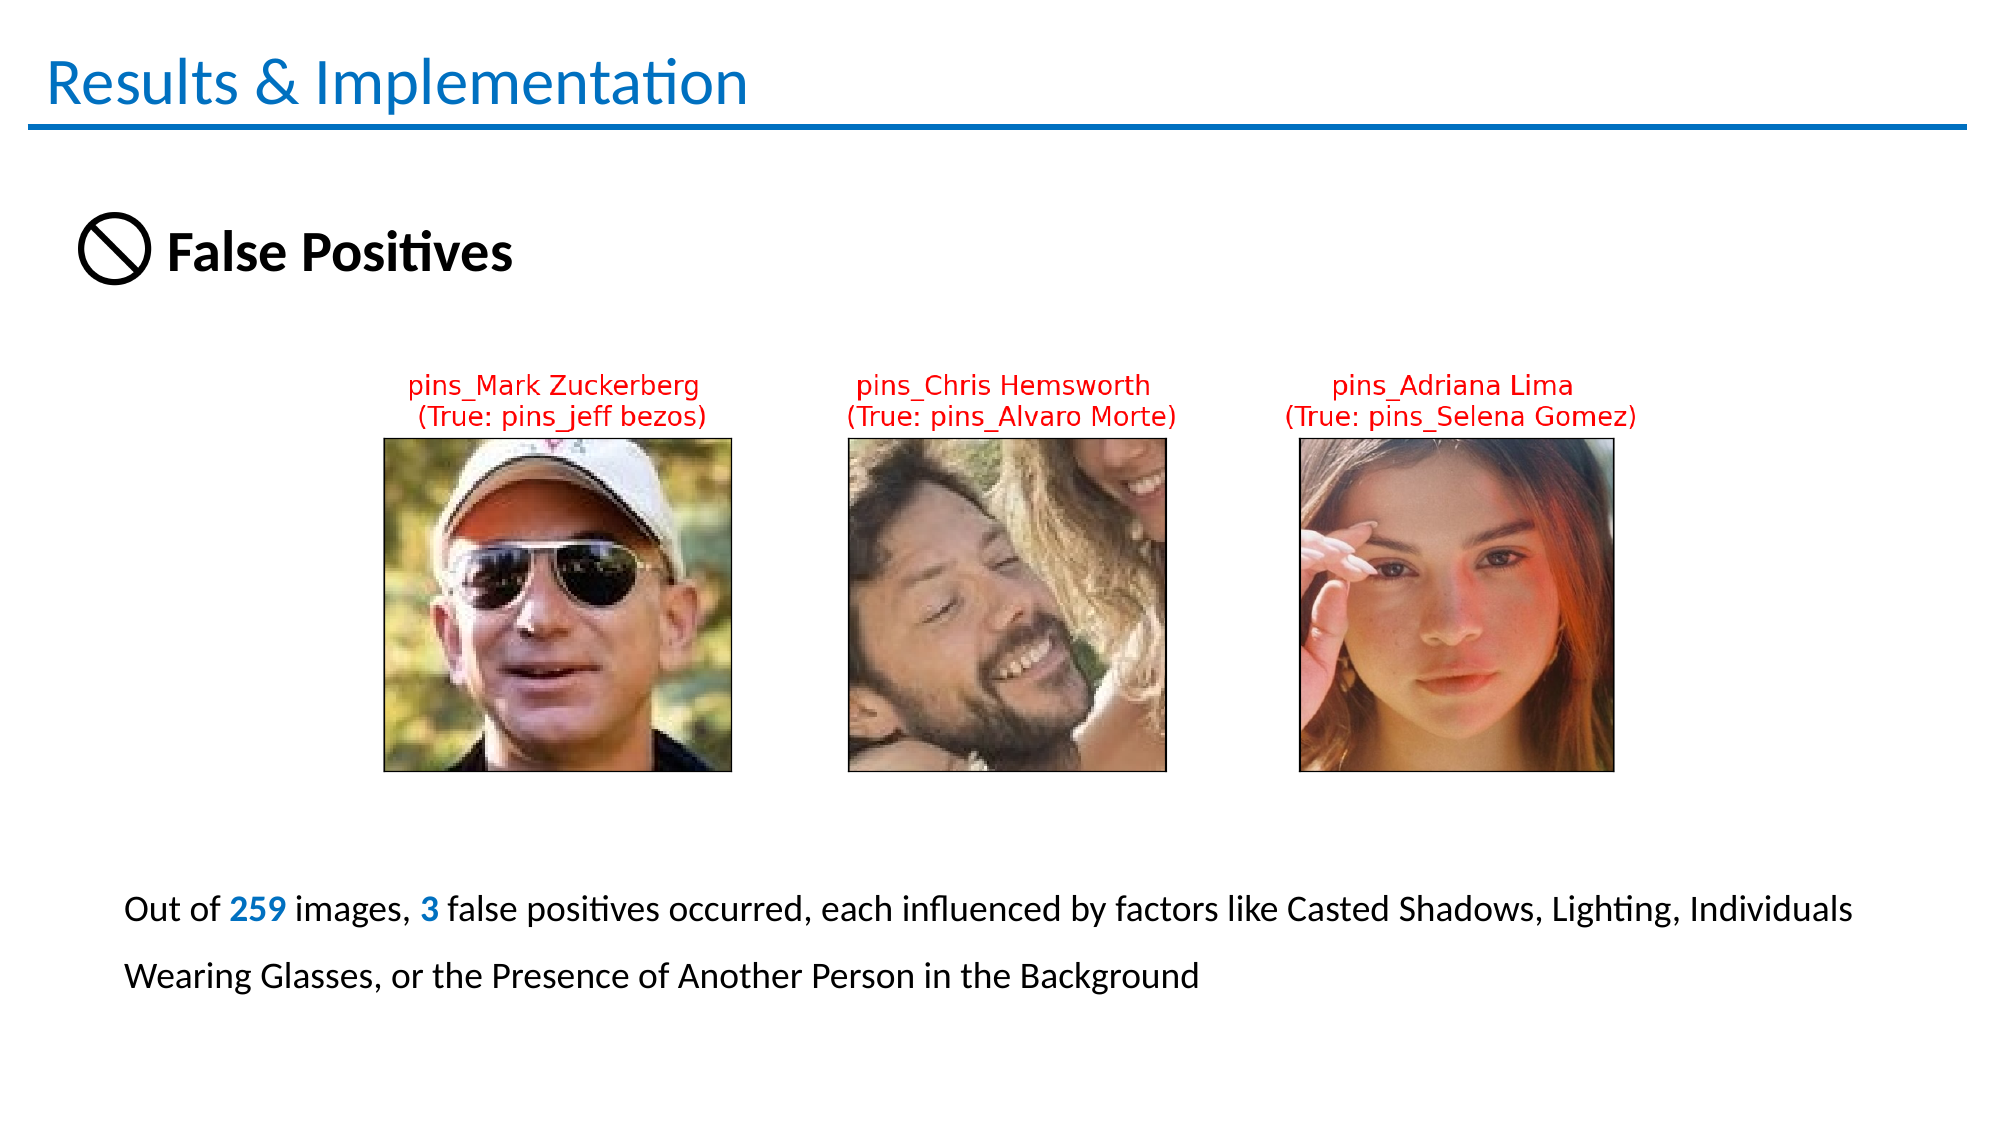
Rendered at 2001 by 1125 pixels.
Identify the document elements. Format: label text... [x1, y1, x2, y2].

text_box Out of 259 images, 3 false positives occurred, each influenced by factors like Casted Shadows, Lighting, Individuals Wearing Glasses, or the Presence of Another Person in the Background [109, 853, 1968, 1004]
text_box False Positives [158, 205, 529, 291]
text_box Results & Implementation [32, 31, 765, 126]
picture [71, 205, 158, 292]
picture [368, 358, 1653, 787]
